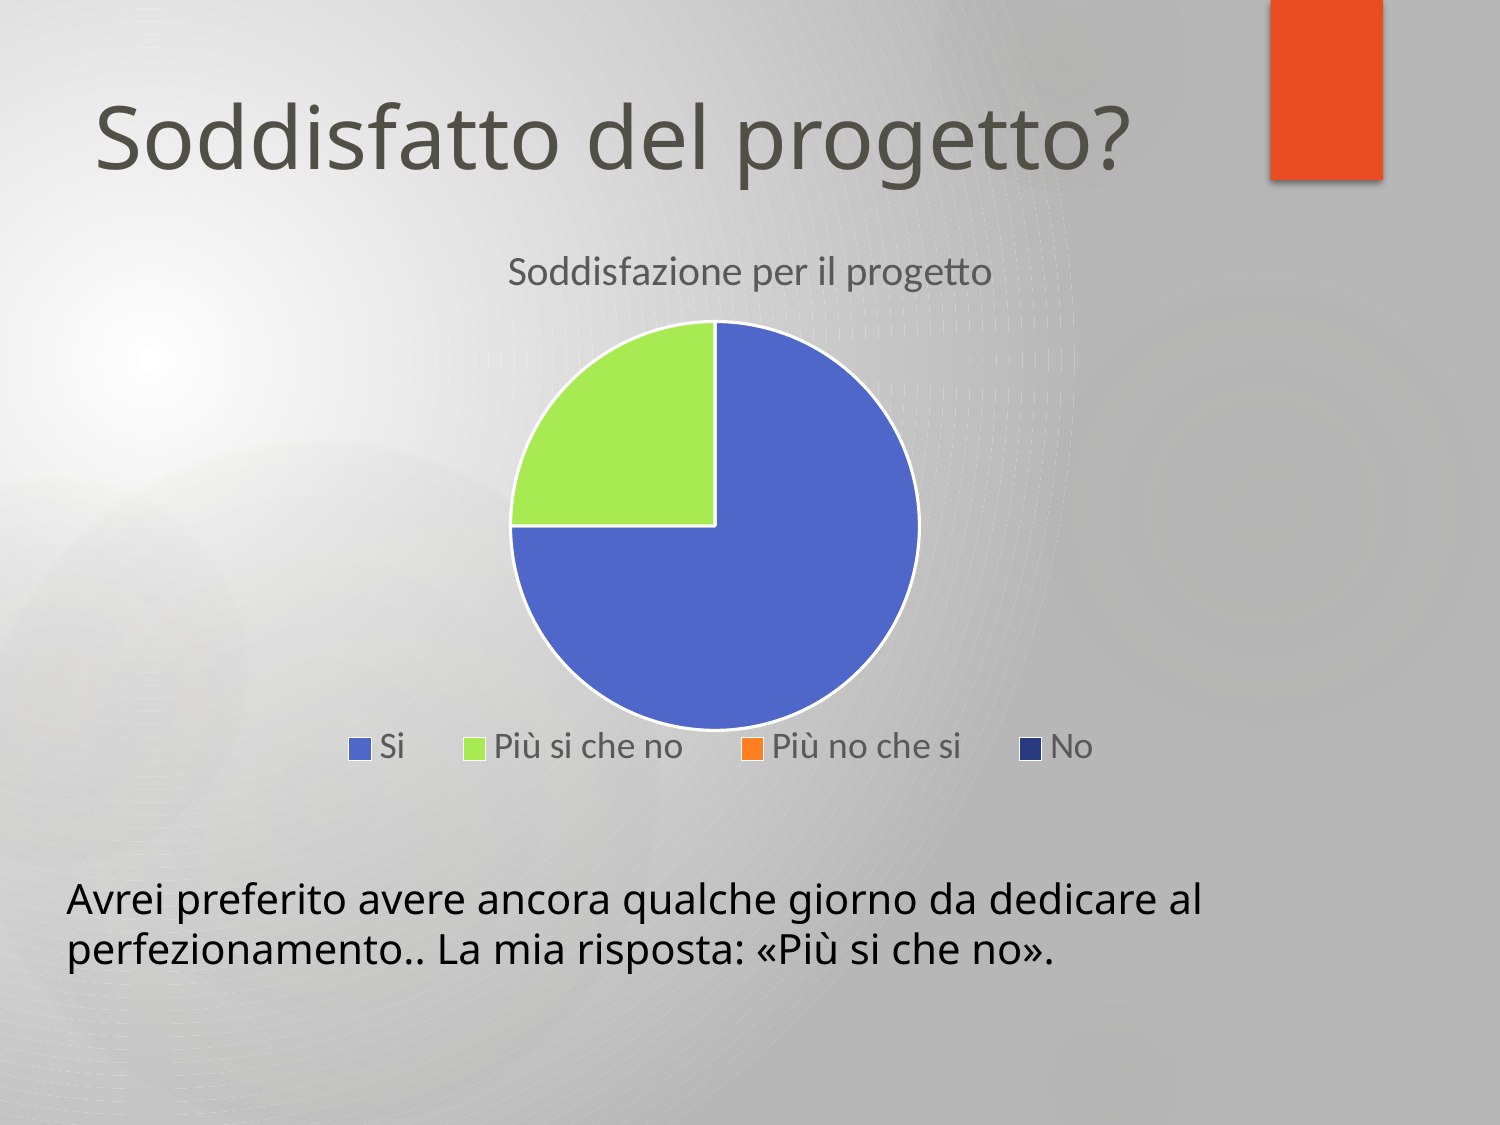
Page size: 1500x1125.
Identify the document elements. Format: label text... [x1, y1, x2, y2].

text_box Avrei preferito avere ancora qualche giorno da dedicare al perfezionamento.. La mia risposta: «Più si che no». [51, 865, 1481, 980]
title Soddisfatto del progetto? [79, 74, 1410, 304]
chart [237, 222, 1193, 806]
